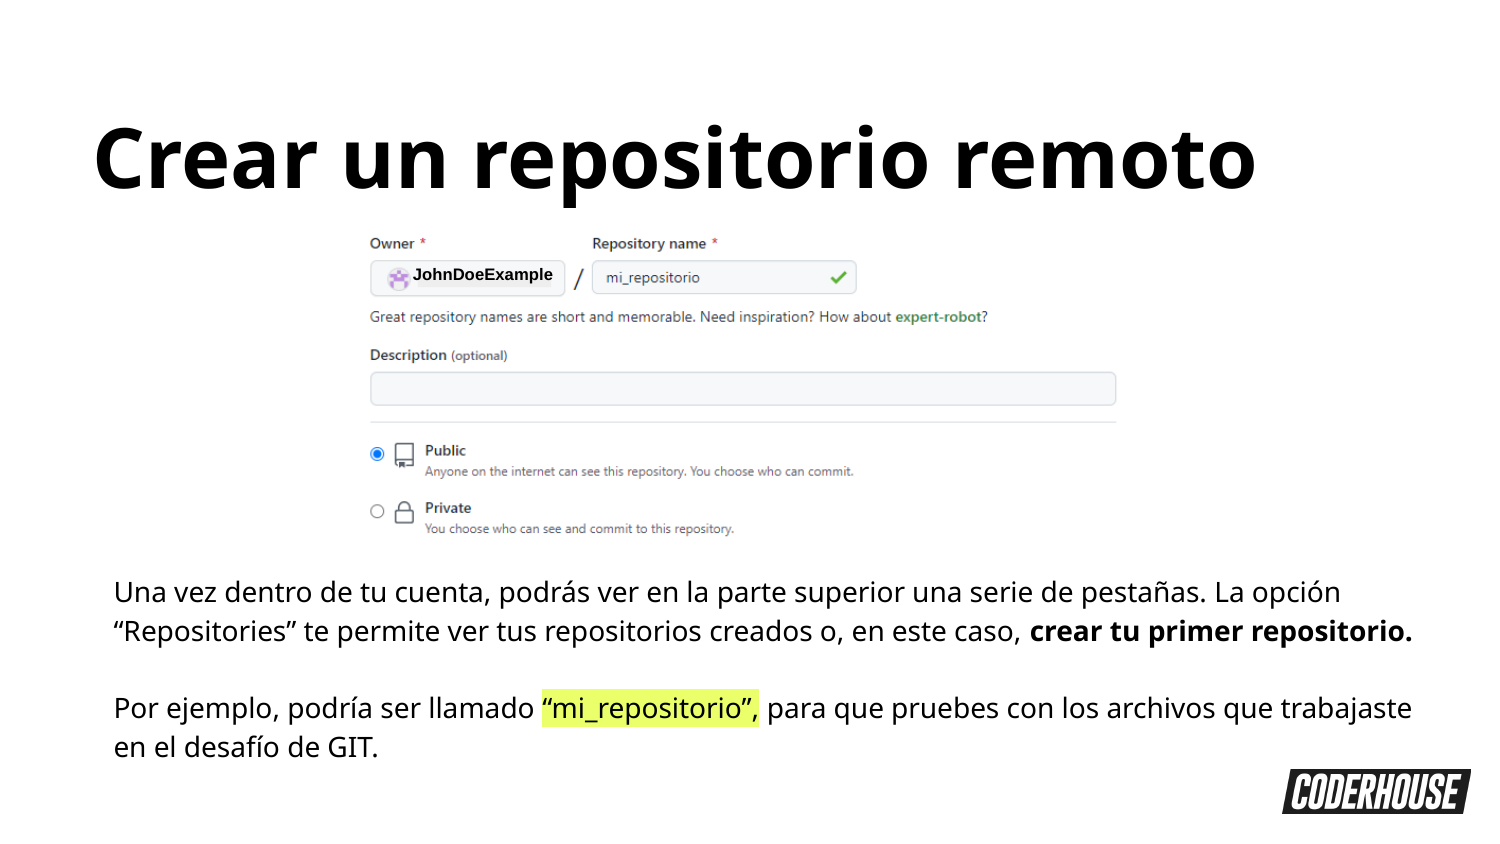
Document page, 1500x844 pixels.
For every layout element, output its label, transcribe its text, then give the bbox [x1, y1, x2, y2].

picture [1281, 769, 1471, 814]
text_box Crear un repositorio remoto [77, 101, 1414, 222]
text_box Una vez dentro de tu cuenta, podrás ver en la parte superior una serie de pestañas. La opción “Repositories” te permite ver tus repositorios creados o, en este caso, crear tu primer repositorio. Por ejemplo, podría ser llamado “mi_repositorio”, para que pruebes con los archivos que trabajaste en el desafío de GIT. [98, 554, 1434, 784]
picture [362, 222, 1128, 550]
